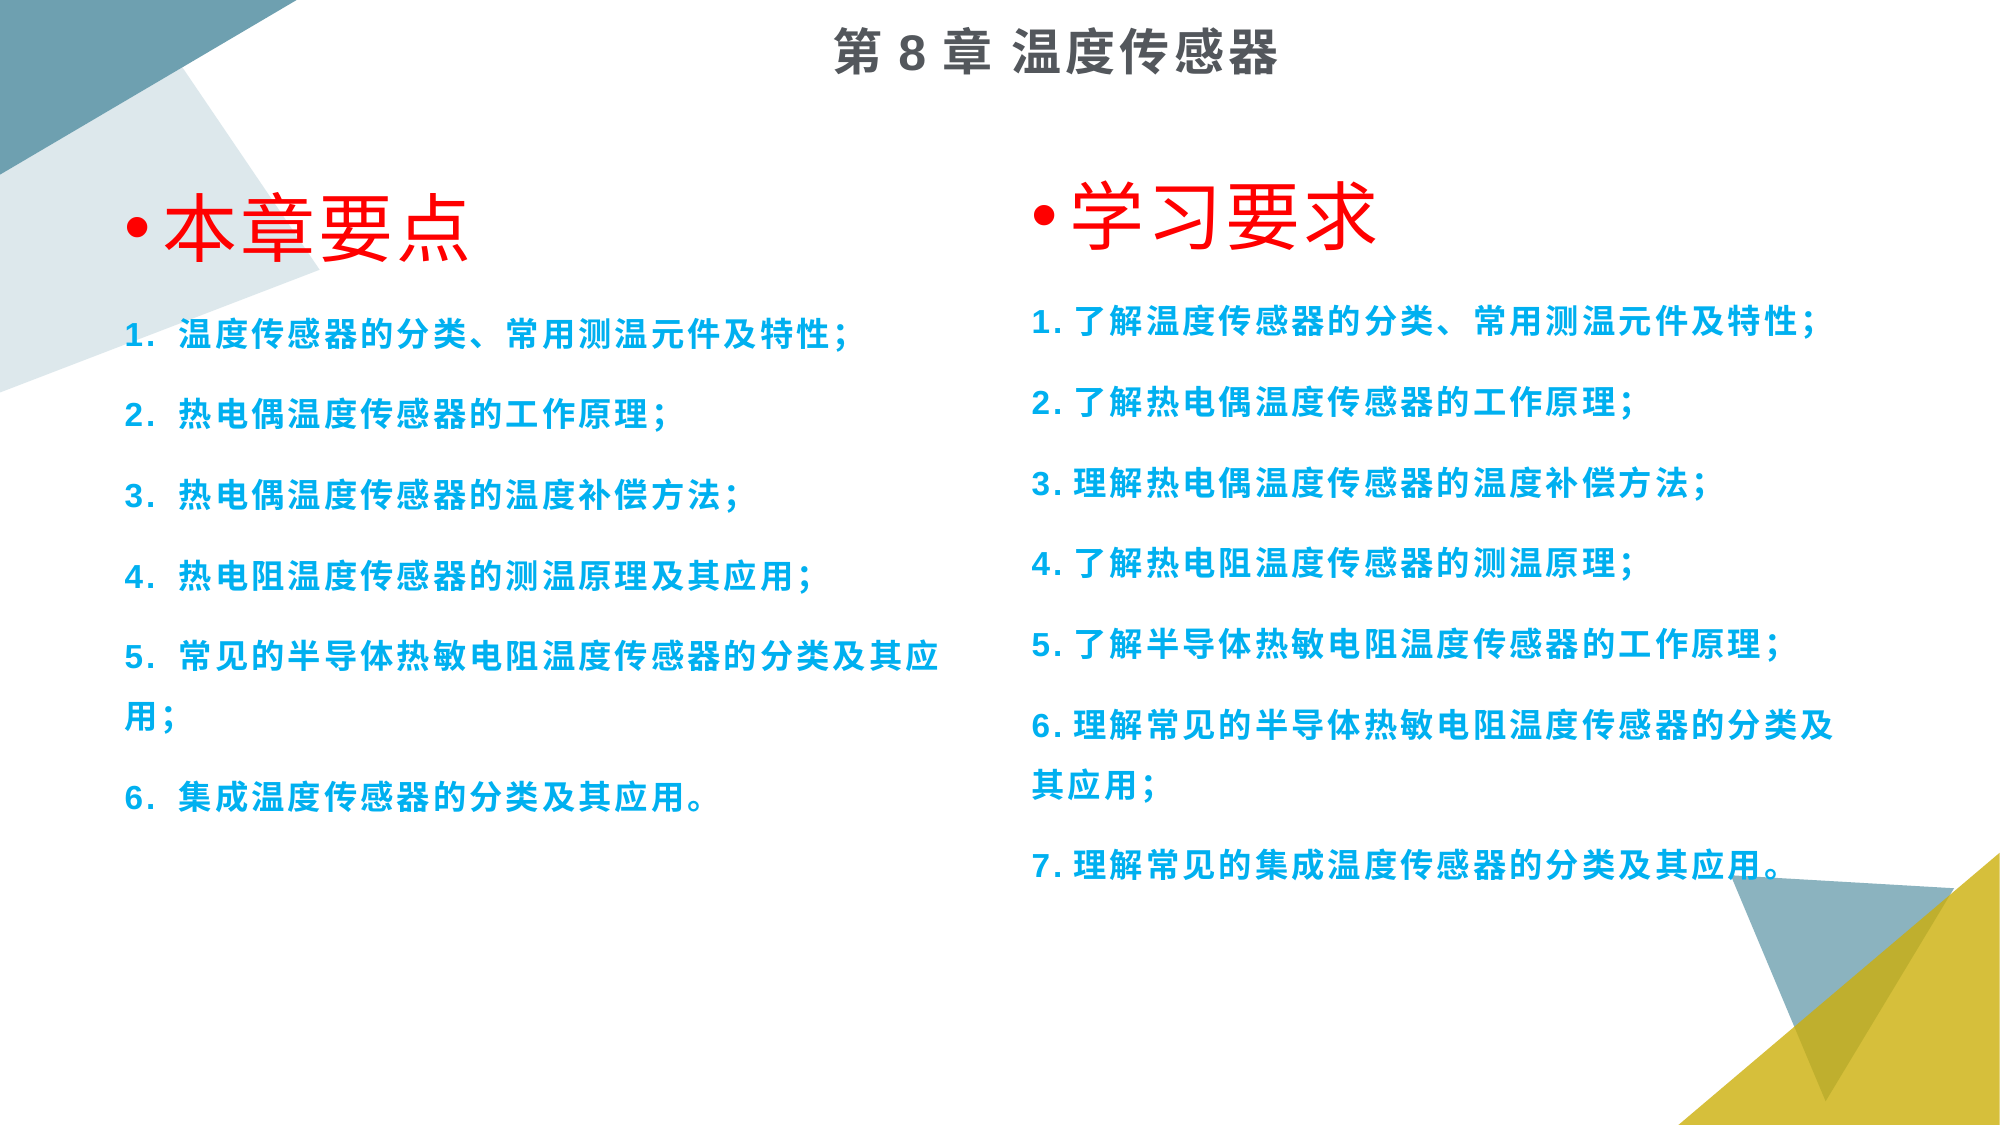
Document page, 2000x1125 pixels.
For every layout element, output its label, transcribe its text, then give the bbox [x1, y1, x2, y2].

list 学习要求 1.了解温度传感器的分类、常用测温元件及特性； 2.了解热电偶温度传感器的工作原理； 3.理解热电偶温度传感器的温度补偿方法； 4.了解热电阻温度传感器的测温原理； 5.了解半导体热敏电阻温度传感器的工作原理； 6.理解常见的半导体热敏电阻温度传感器的分类及其应用； 7.理解常见的集成温度传感器的分类及其应用。 [1016, 143, 1884, 1028]
list 本章要点 1. 温度传感器的分类、常用测温元件及特性； 2. 热电偶温度传感器的工作原理； 3. 热电偶温度传感器的温度补偿方法； 4. 热电阻温度传感器的测温原理及其应用； 5. 常见的半导体热敏电阻温度传感器的分类及其应用； 6. 集成温度传感器的分类及其应用。 [109, 156, 977, 1041]
title 第8章 温度传感器 [789, 12, 1342, 86]
